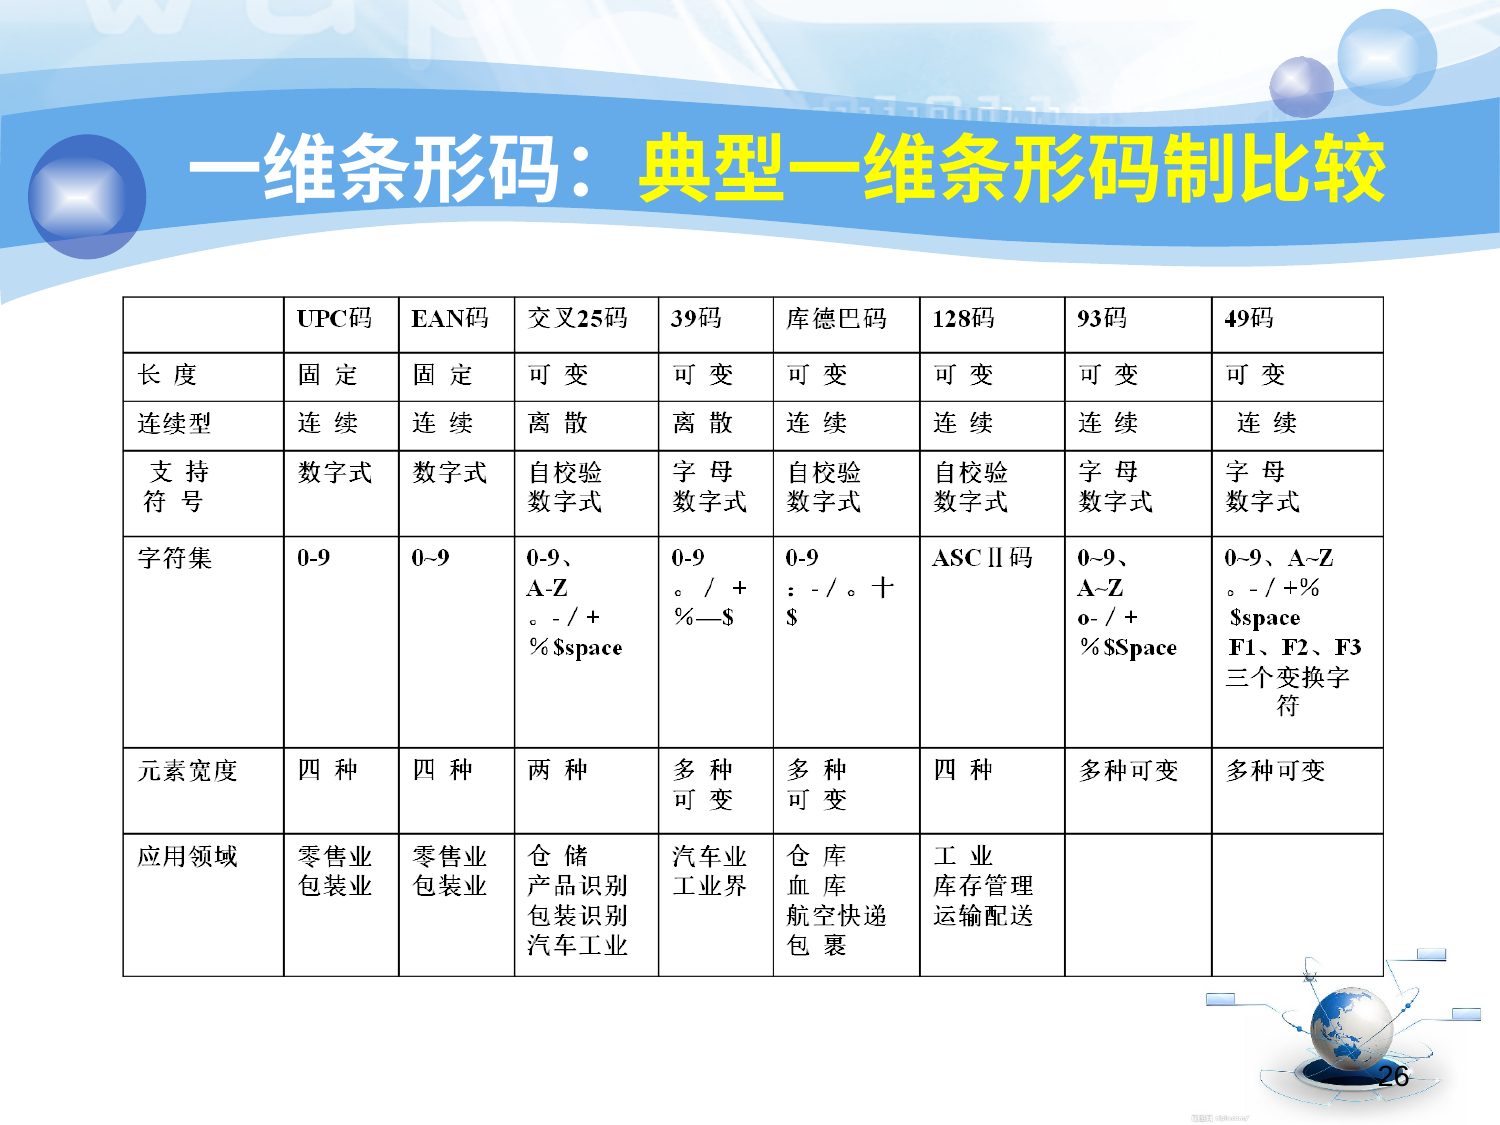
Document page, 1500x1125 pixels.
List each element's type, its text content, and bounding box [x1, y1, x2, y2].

picture [0, 0, 1500, 113]
title 一维条形码：典型一维条形码制比较 [137, 120, 1438, 213]
slide_number 26 [1074, 1050, 1425, 1103]
picture [112, 286, 1500, 1125]
